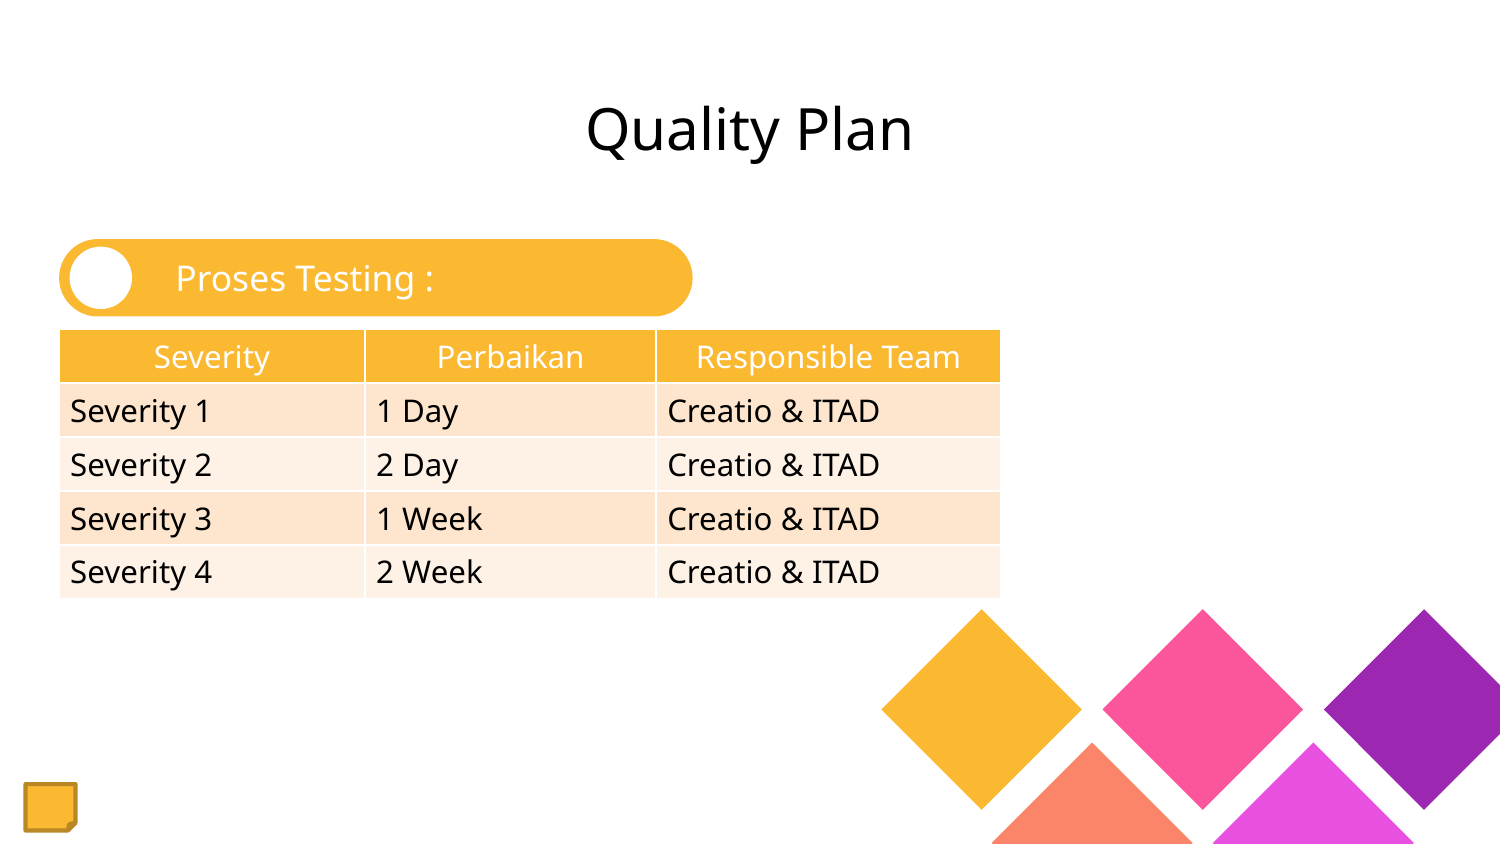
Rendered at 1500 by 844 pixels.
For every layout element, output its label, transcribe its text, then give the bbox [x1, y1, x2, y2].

table_cell Creatio & ITAD [657, 384, 1000, 436]
text_box [23, 782, 78, 833]
text_box [1102, 609, 1304, 810]
table_cell Severity 1 [60, 426, 364, 436]
table_header Responsible Team [697, 330, 1000, 382]
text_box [58, 238, 693, 418]
table_cell Creatio & ITAD [657, 492, 1000, 544]
table_cell Severity 4 [60, 546, 364, 598]
text_box [881, 609, 1082, 810]
table_cell Creatio & ITAD [657, 438, 1000, 490]
table_cell Creatio & ITAD [657, 546, 1000, 598]
text_box [1212, 742, 1414, 844]
table_cell 2 Day [366, 438, 655, 490]
title Quality Plan [116, 88, 1384, 167]
text_box [1323, 609, 1500, 810]
text_box [991, 742, 1193, 844]
table_cell 1 Day [366, 427, 655, 436]
table_cell Severity 2 [60, 438, 364, 490]
table_cell Severity 3 [60, 492, 364, 544]
table_cell 2 Week [366, 546, 655, 598]
table_cell 1 Week [366, 492, 655, 544]
